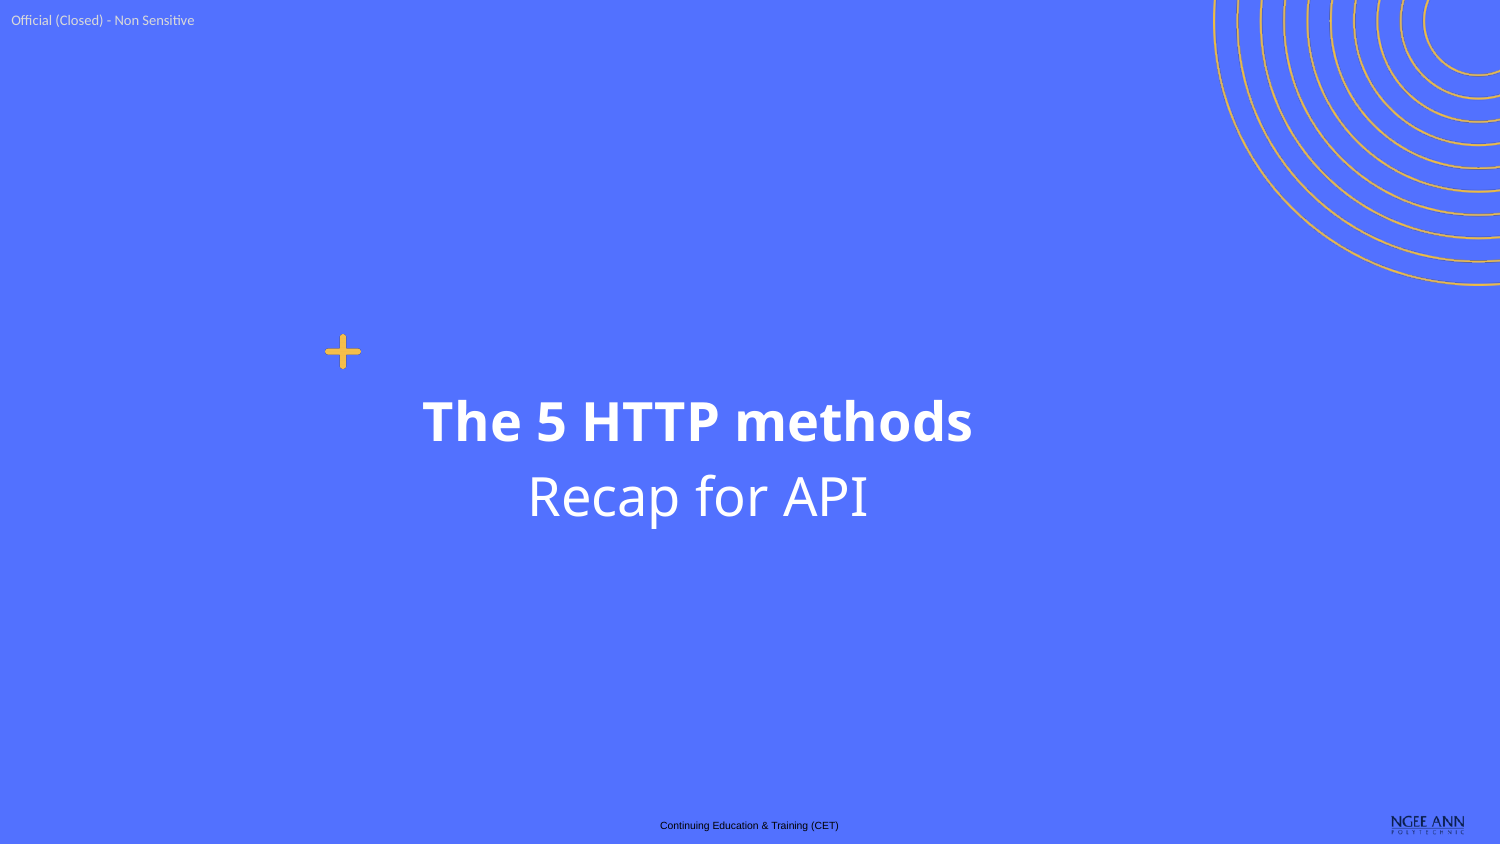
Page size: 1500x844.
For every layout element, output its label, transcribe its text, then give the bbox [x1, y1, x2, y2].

text_box Official (Closed) - Non Sensitive [0, 0, 244, 35]
text_box Continuing Education & Training (CET) [602, 813, 898, 839]
text_box The 5 HTTP methods Recap for API [152, 377, 1245, 528]
picture [325, 334, 361, 370]
picture [1213, 0, 1500, 286]
picture [1383, 811, 1471, 839]
